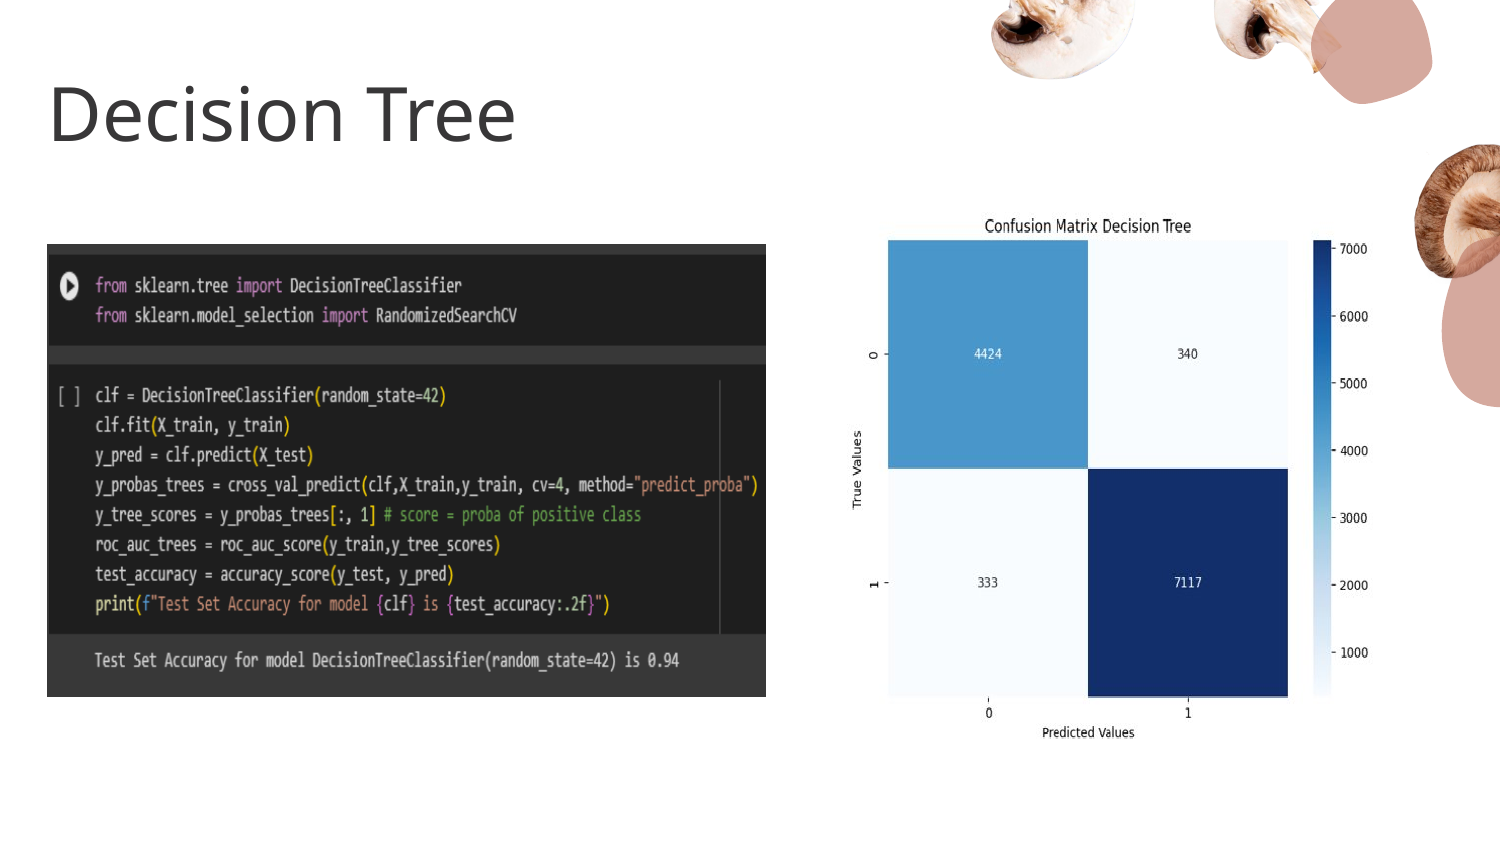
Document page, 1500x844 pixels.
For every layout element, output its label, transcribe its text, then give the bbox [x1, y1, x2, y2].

title Decision Tree [47, 26, 962, 197]
picture [846, 203, 1373, 739]
picture [47, 244, 766, 697]
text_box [968, 0, 1500, 438]
